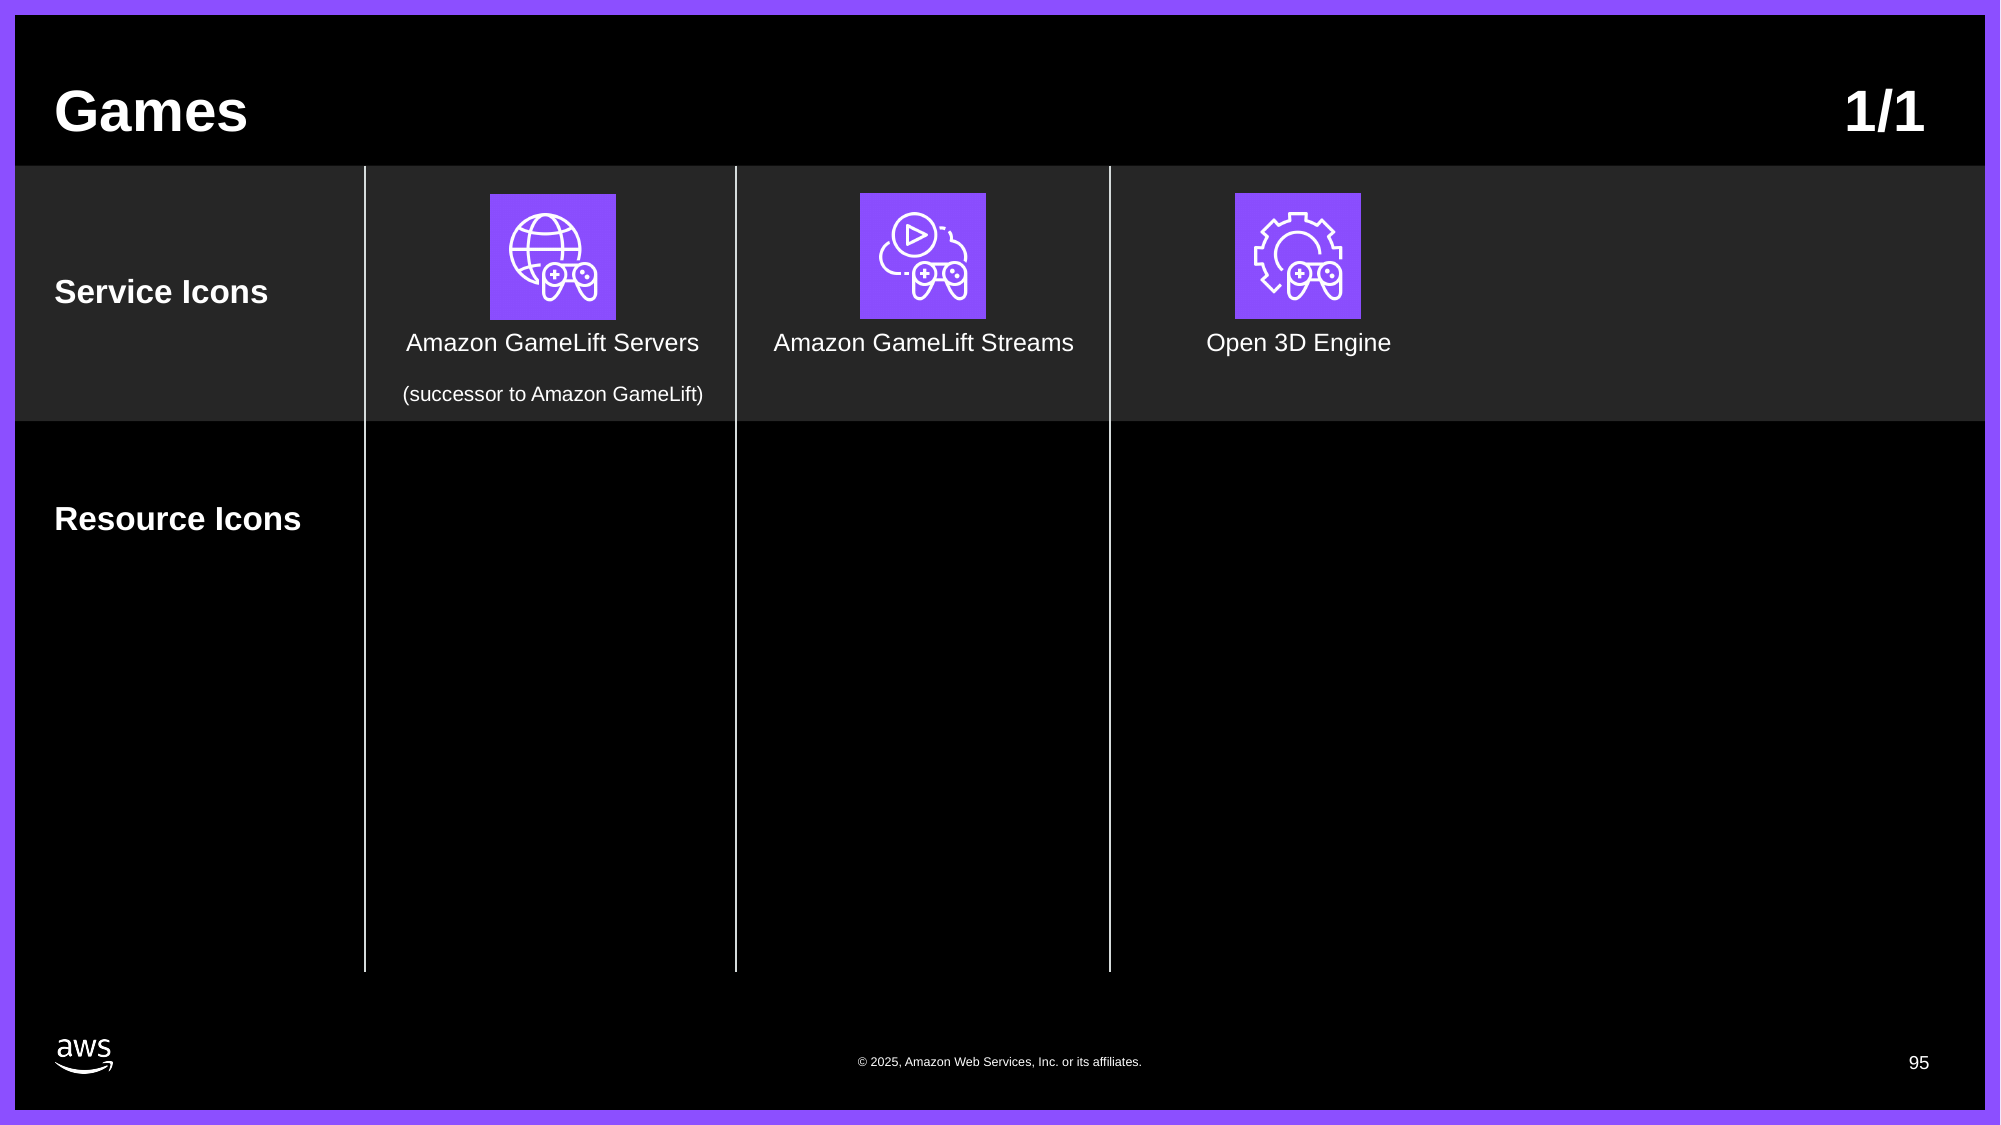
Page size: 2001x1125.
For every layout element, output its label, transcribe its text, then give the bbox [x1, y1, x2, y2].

picture [860, 193, 986, 319]
title Games 1/1 [39, 59, 1945, 166]
text_box Open 3D Engine [1111, 319, 1488, 364]
picture [490, 194, 616, 320]
text_box Amazon GameLift Servers [369, 319, 735, 364]
footer © 2025, Amazon Web Services, Inc. or its affiliates. [662, 1031, 1338, 1092]
picture [1235, 193, 1361, 319]
text_box (successor to Amazon GameLift) [369, 373, 735, 414]
slide_number 95 [1494, 1031, 1945, 1092]
text_box Amazon GameLift Streams [736, 319, 1109, 364]
picture [55, 1039, 113, 1074]
